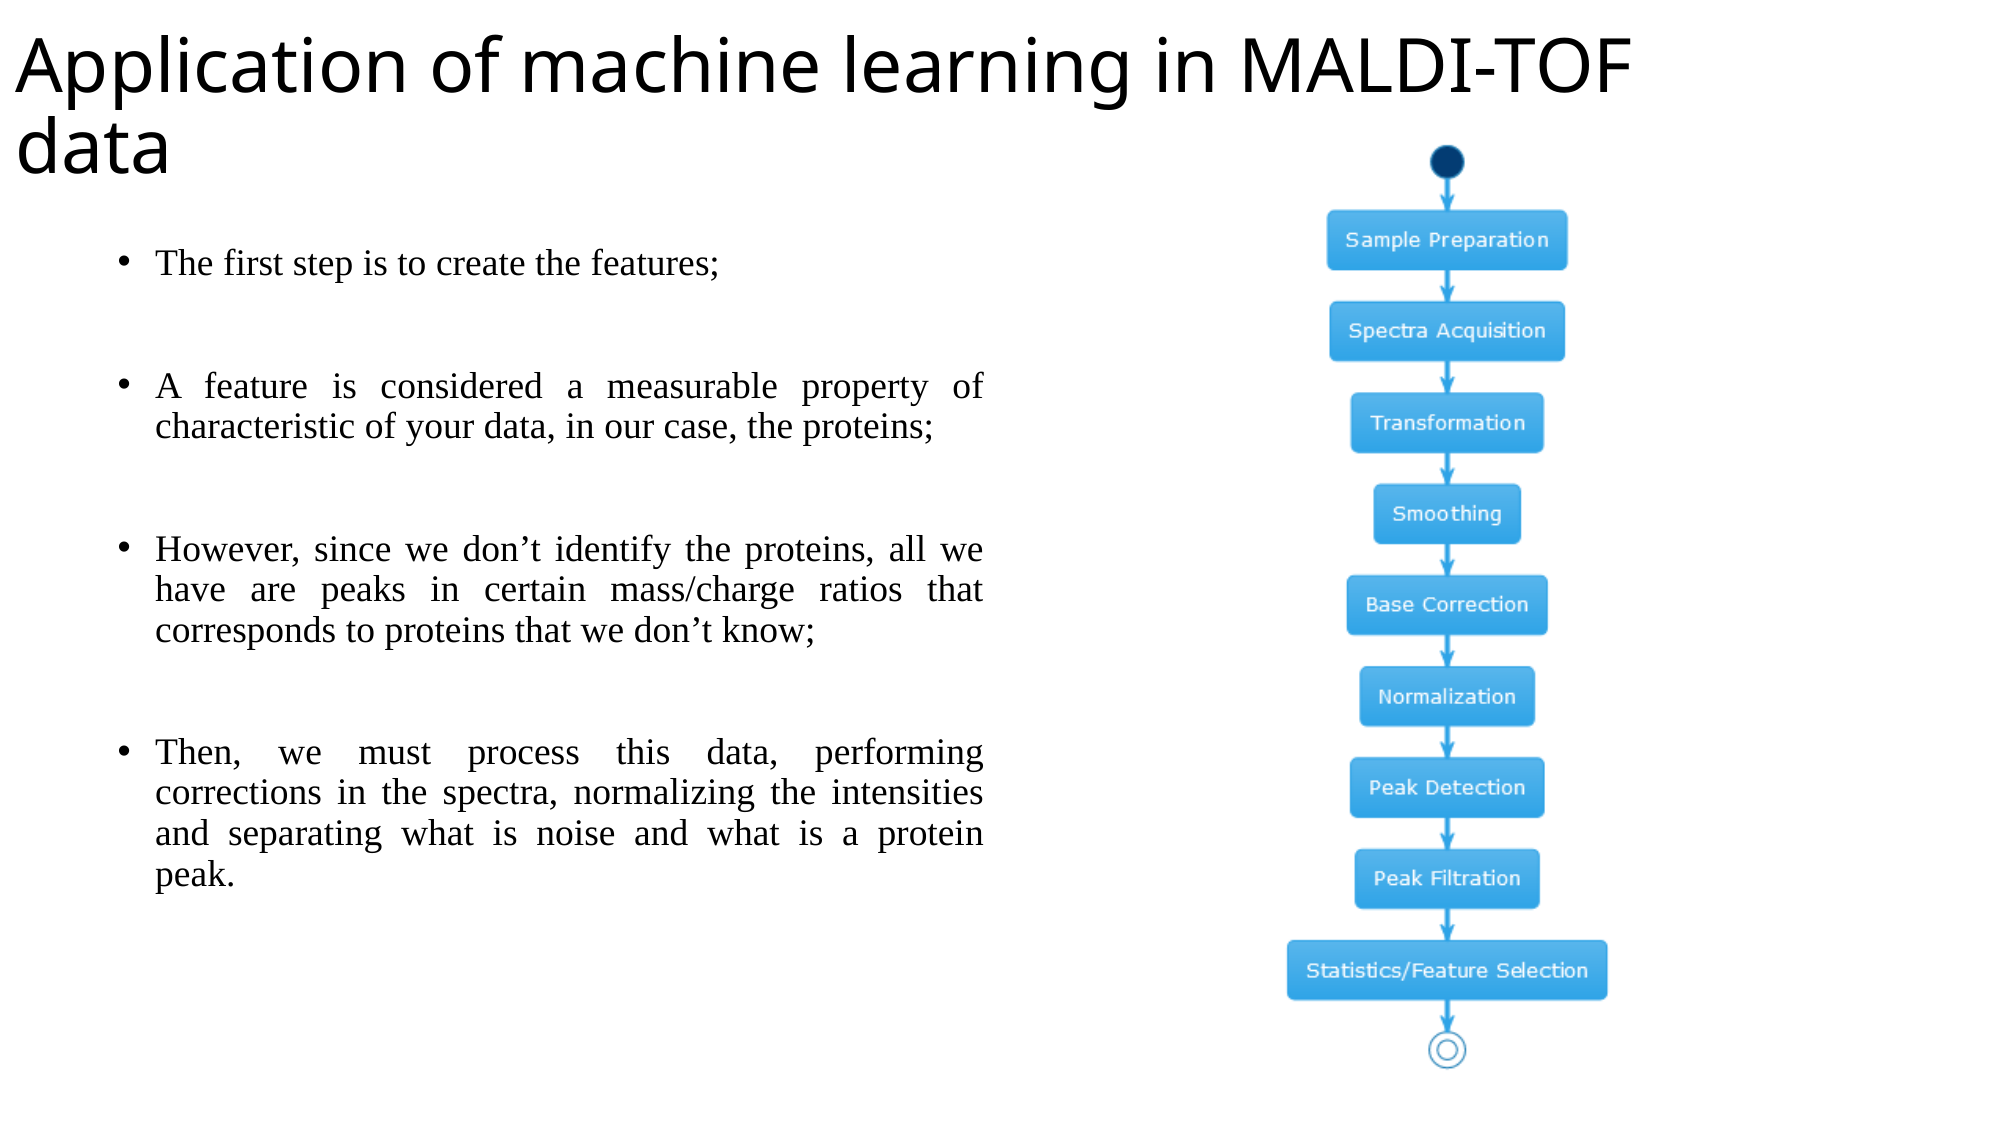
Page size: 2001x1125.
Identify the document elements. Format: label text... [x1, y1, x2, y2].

text_box Application of machine learning in MALDI-TOF data [0, 0, 1725, 218]
picture [1278, 136, 1636, 1078]
list The first step is to create the features; A feature is considered a measurable property of characteristic of your data, in our case, the proteins; However, since we don’t identify the proteins, all we have are peaks in certain mass/charge ratios that corresponds to proteins that we don’t know; Then, we must process this data, performing corrections in the spectra, normalizing the intensities and separating what is noise and what is a protein peak. [102, 235, 1000, 1027]
